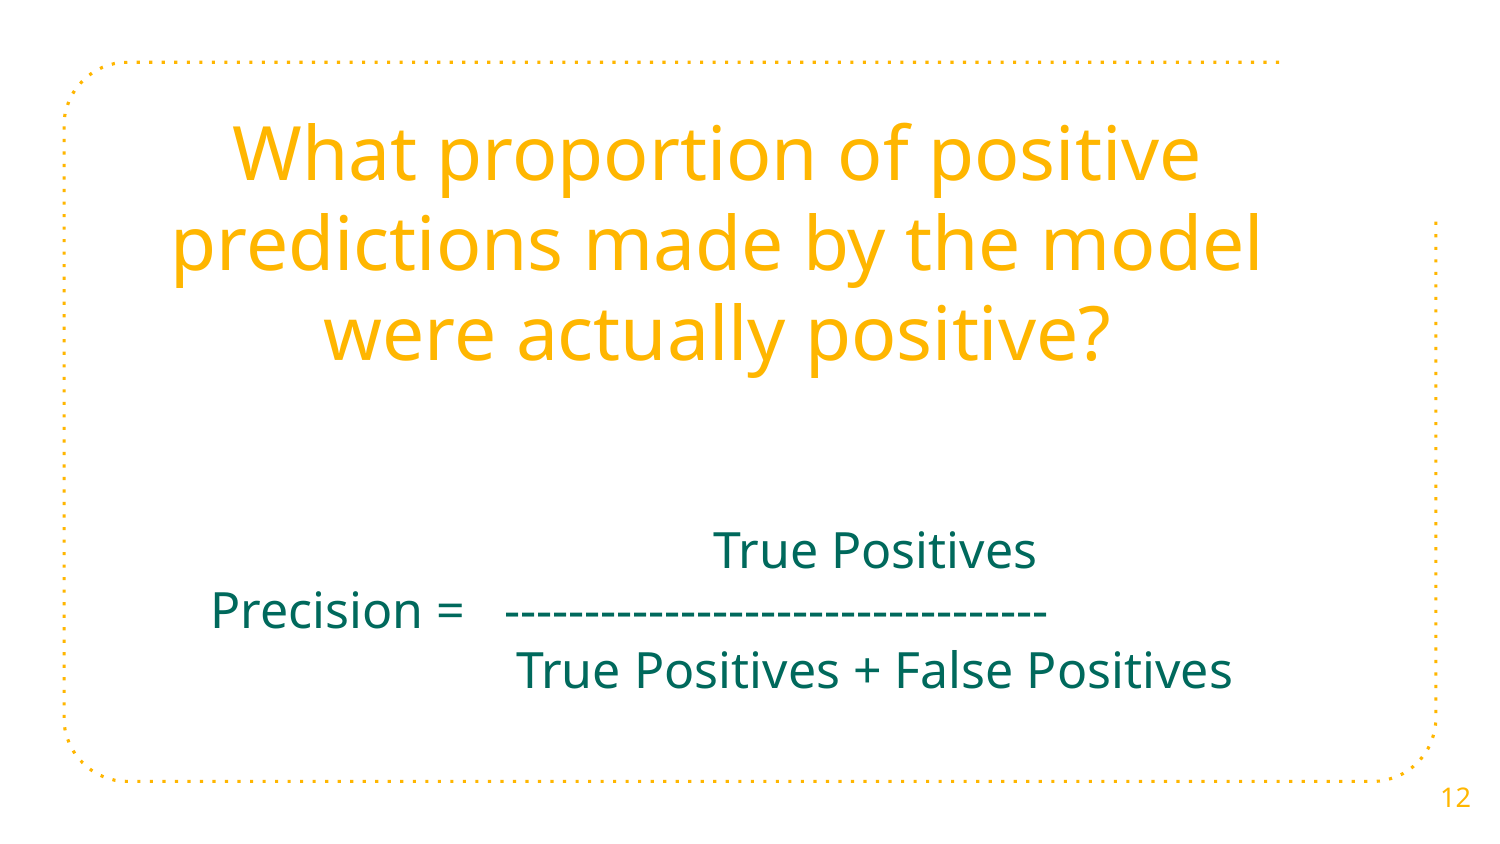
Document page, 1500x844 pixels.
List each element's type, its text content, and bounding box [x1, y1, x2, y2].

slide_number ‹#› [1411, 753, 1500, 844]
text_box What proportion of positive predictions made by the model were actually positive? [98, 90, 1337, 318]
title True Positives Precision = ---------------------------------- True Positives + False Positives [195, 503, 1322, 645]
